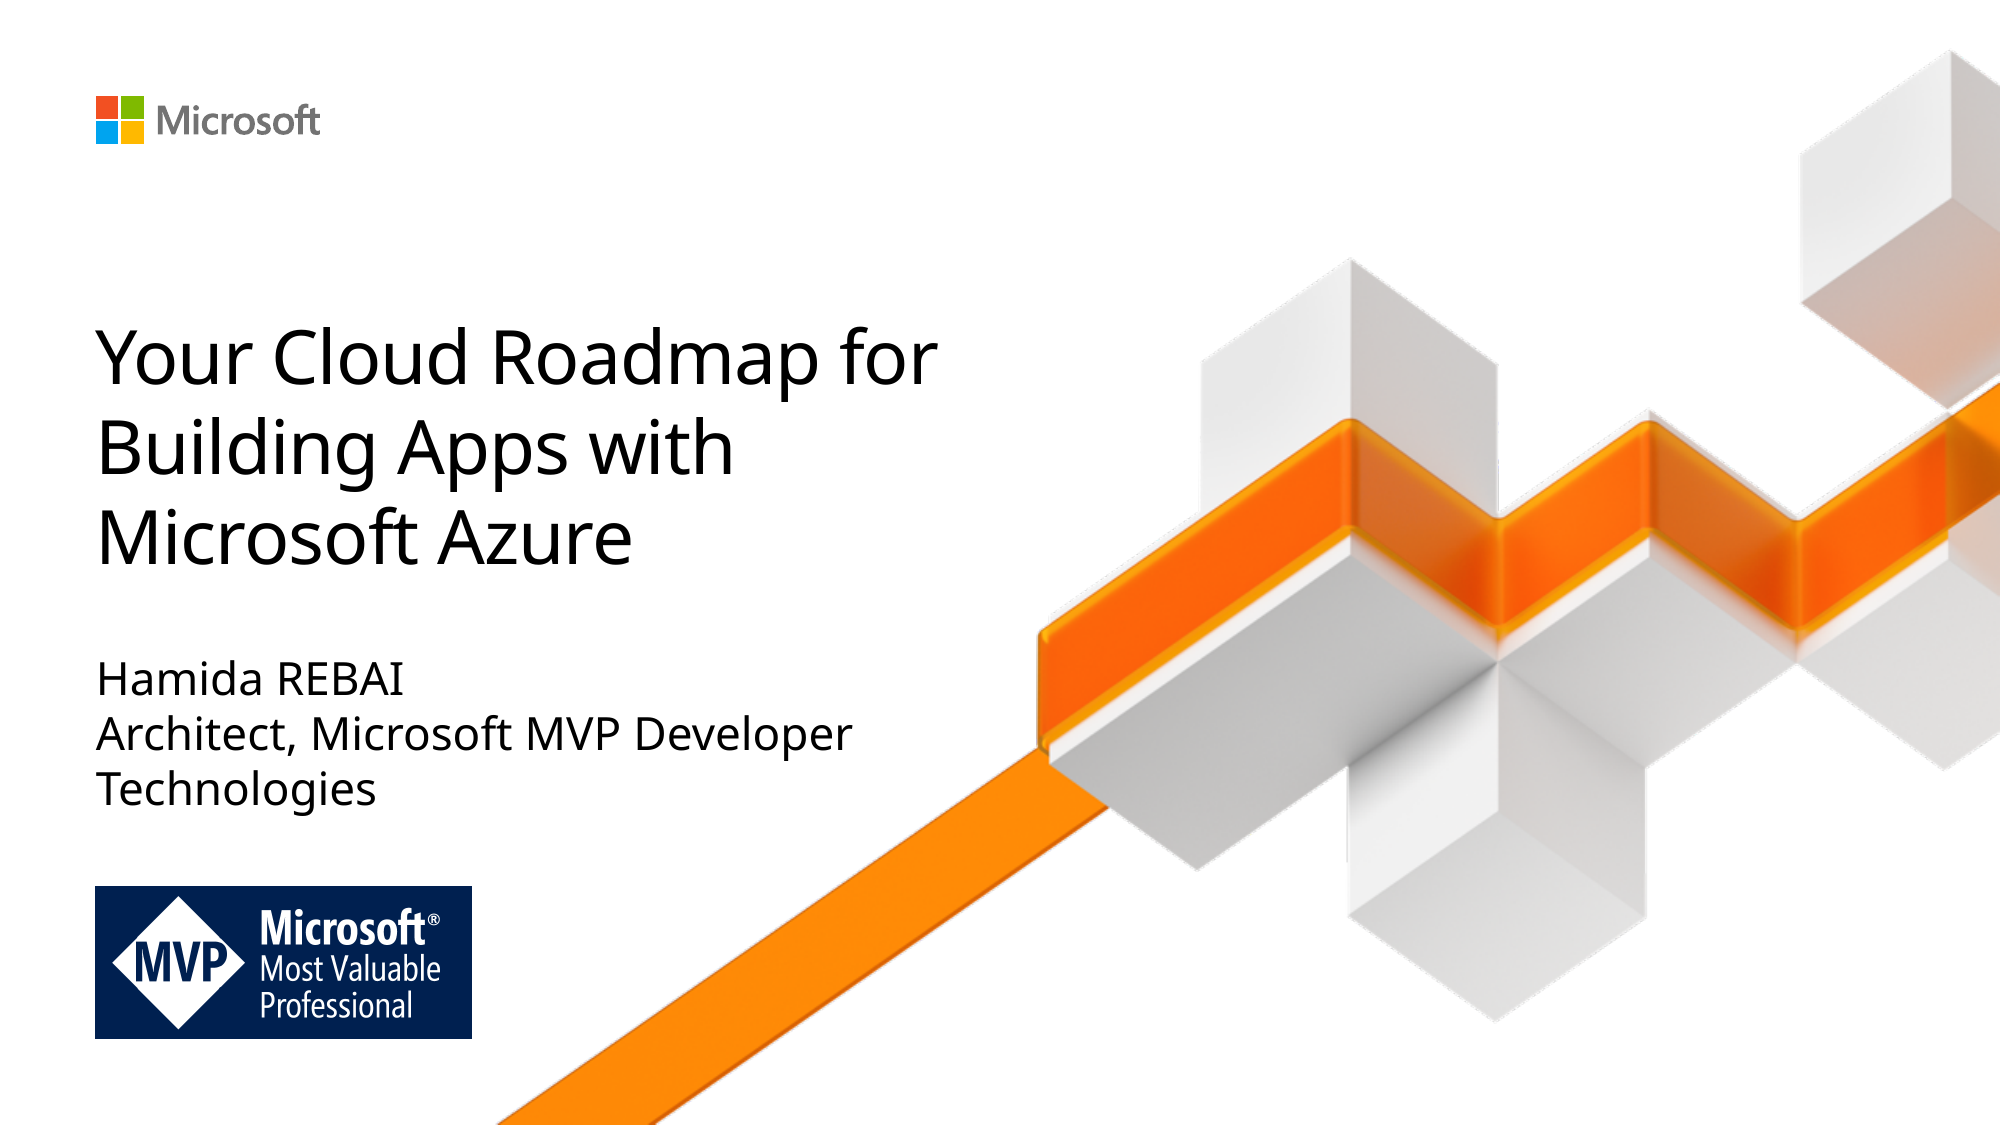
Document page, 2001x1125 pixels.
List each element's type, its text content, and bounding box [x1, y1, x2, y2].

title Your Cloud Roadmap for Building Apps with Microsoft Azure [95, 307, 1000, 580]
list Hamida REBAI Architect, Microsoft MVP Developer Technologies [95, 650, 1000, 817]
picture [476, 0, 2000, 1125]
picture [95, 886, 472, 1039]
